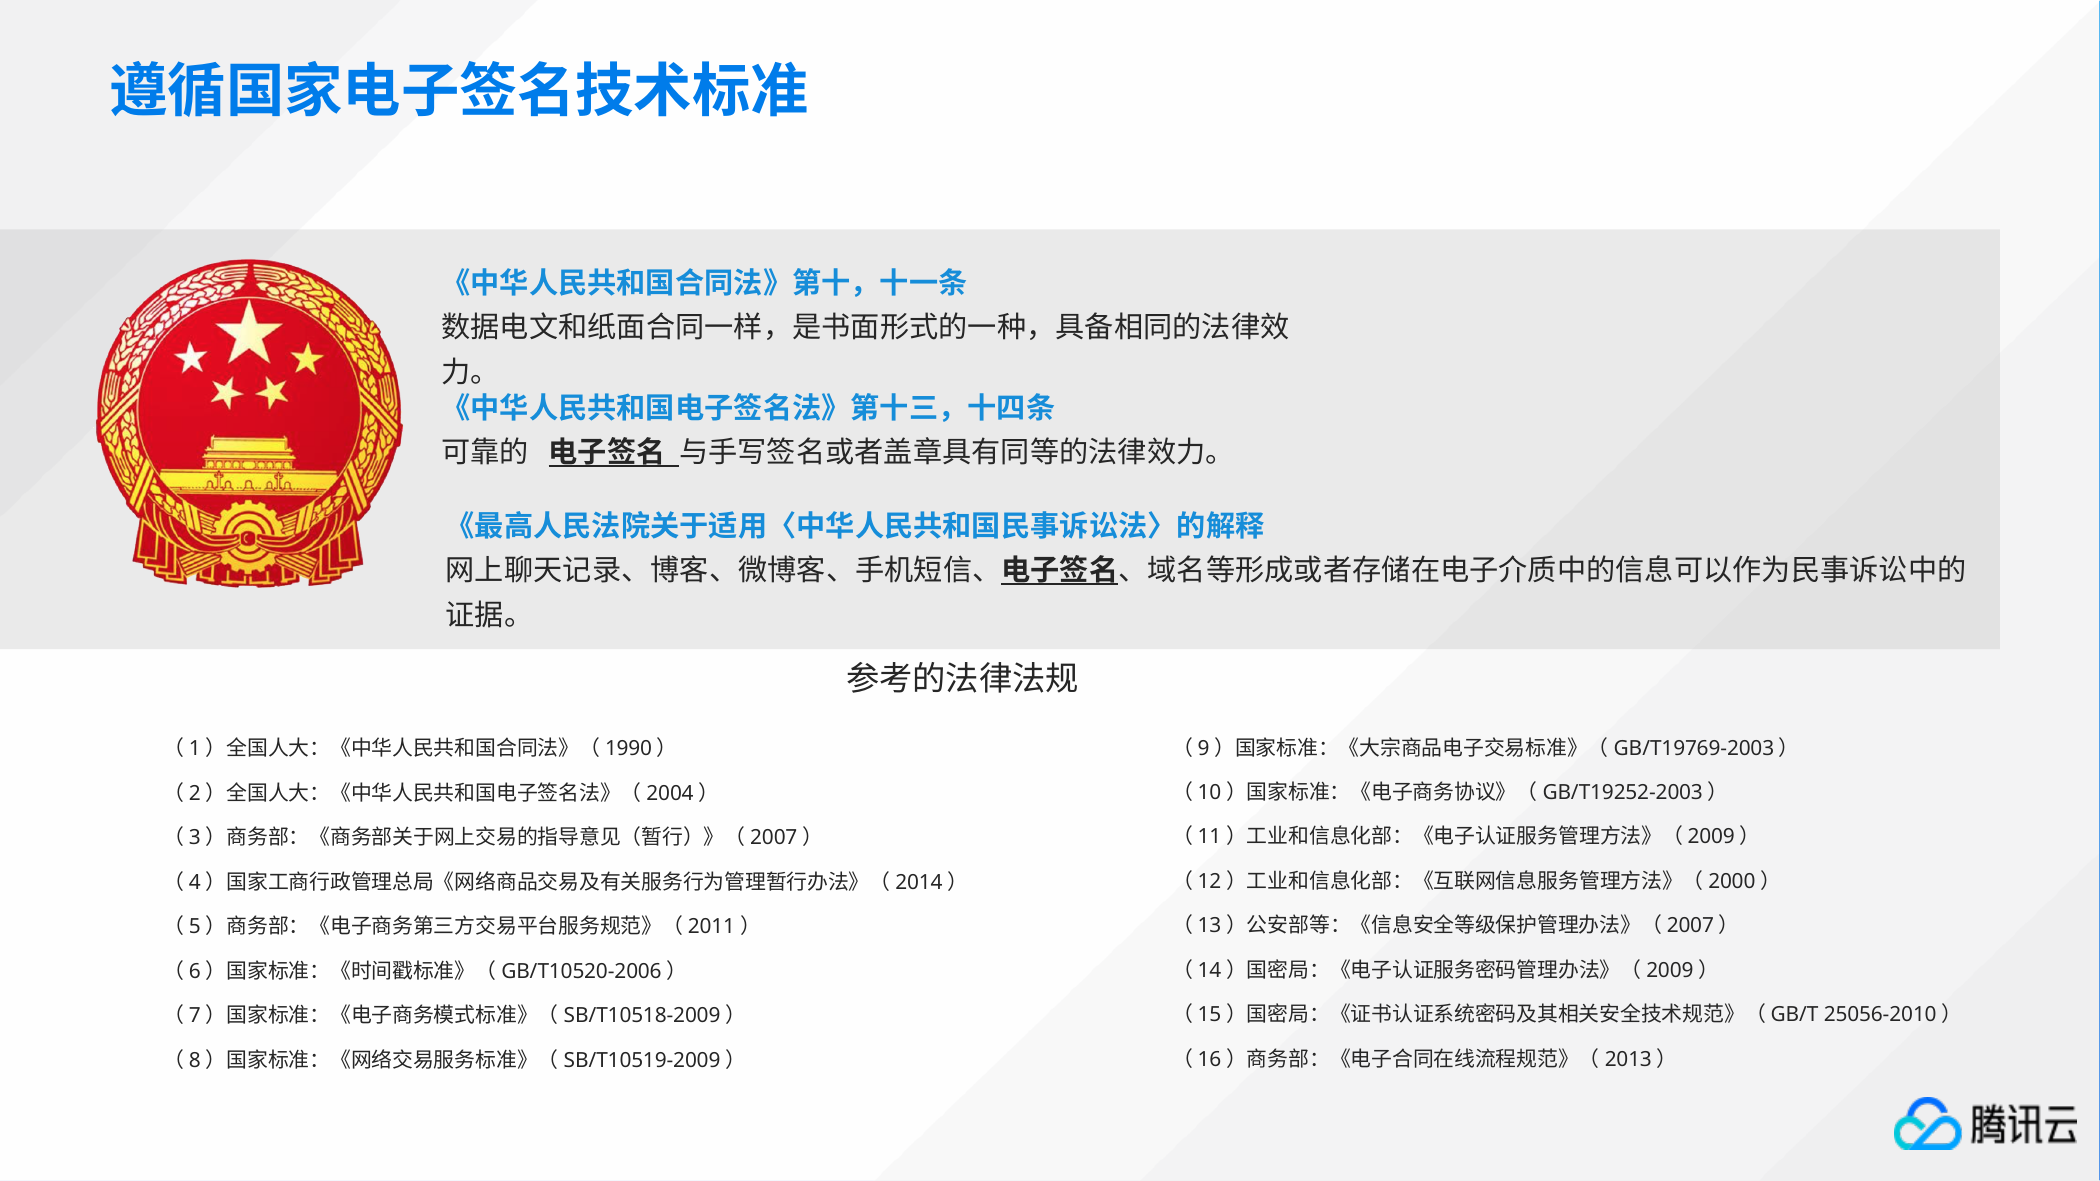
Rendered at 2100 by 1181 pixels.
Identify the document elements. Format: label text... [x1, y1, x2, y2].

text_box （1）全国人大：《中华人民共和国合同法》（1990） （2）全国人大：《中华人民共和国电子签名法》（2004） （3）商务部：《商务部关于网上交易的指导意见（暂行）》（2007） （4）国家工商行政管理总局《网络商品交易及有关服务行为管理暂行办法》（2014） （5）商务部：《电子商务第三方交易平台服务规范》（2011） （6）国家标准：《时间戳标准》（GB/T10520-2006） （7）国家标准：《电子商务模式标准》（SB/T10518-2009） （8）国家标准：《网络交易服务标准》（SB/T10519-2009） [148, 708, 1022, 1079]
text_box 参考的法律法规 [831, 649, 1113, 704]
text_box 《中华人民共和国电子签名法》第十三，十四条 可靠的 电子签名 与手写签名或者盖章具有同等的法律效力。 [426, 372, 1328, 477]
text_box （9）国家标准：《大宗商品电子交易标准》（GB/T19769-2003） （10）国家标准：《电子商务协议》（GB/T19252-2003） （11）工业和信息化部：《电子认证服务管理方法》（2009） （12）工业和信息化部：《互联网信息服务管理方法》（2000） （13）公安部等：《信息安全等级保护管理办法》（2007） （14）国密局：《电子认证服务密码管理办法》（2009） （15）国密局：《证书认证系统密码及其相关安全技术规范》（GB/T 25056-2010） （16）商务部：《电子合同在线流程规范》（2013） [1157, 707, 2100, 1078]
picture [93, 255, 406, 593]
text_box [0, 228, 2001, 650]
text_box 《中华人民共和国合同法》第十，十一条 数据电文和纸面合同一样，是书面形式的一种，具备相同的法律效力。 [426, 247, 1328, 372]
text_box 《最高人民法院关于适用〈中华人民共和国民事诉讼法〉的解释 网上聊天记录、博客、微博客、手机短信、电子签名、域名等形成或者存储在电子介质中的信息可以作为民事诉讼中的证据。 [430, 490, 1998, 639]
picture [0, 0, 2100, 1181]
text_box 遵循国家电子签名技术标准 [93, 43, 1905, 142]
